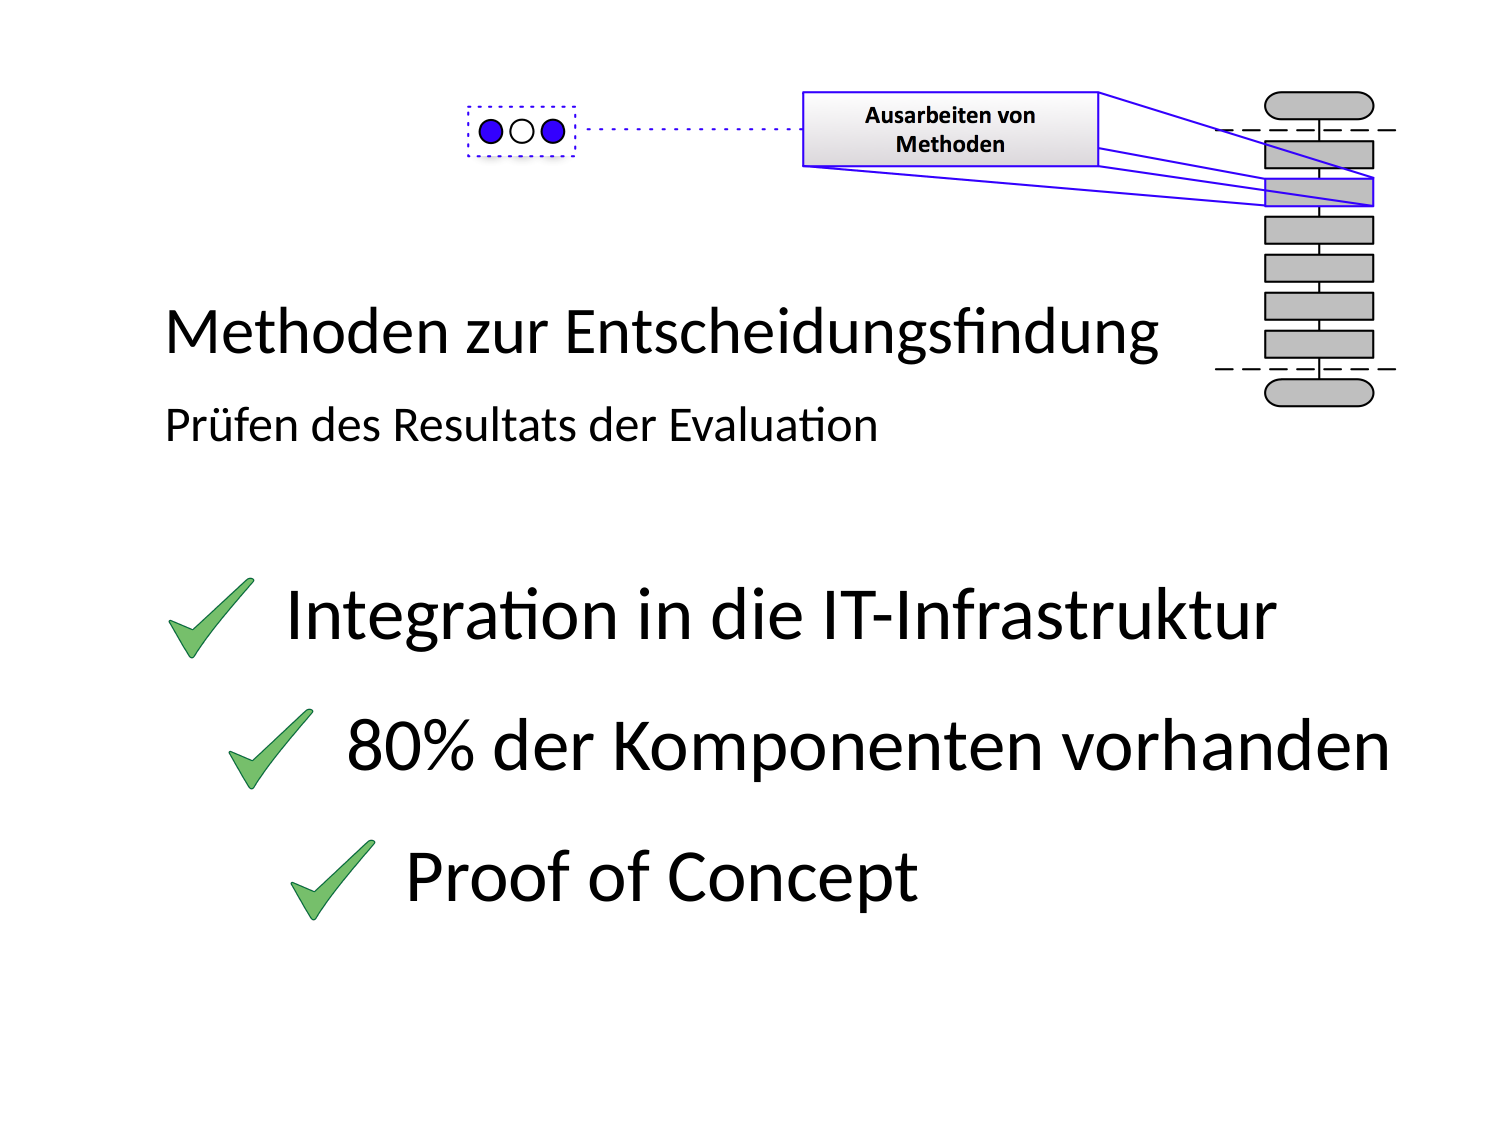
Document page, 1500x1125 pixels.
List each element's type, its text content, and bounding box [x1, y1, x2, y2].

text_box Proof of Concept [390, 818, 935, 924]
text_box Integration in die IT-Infrastruktur [270, 556, 1295, 662]
picture [287, 837, 376, 926]
picture [455, 87, 1401, 411]
text_box 80% der Komponenten vorhanden [331, 687, 1408, 793]
picture [166, 575, 255, 664]
picture [226, 706, 315, 795]
text_box Methoden zur Entscheidungsfindung Prüfen des Resultats der Evaluation [150, 279, 1175, 539]
